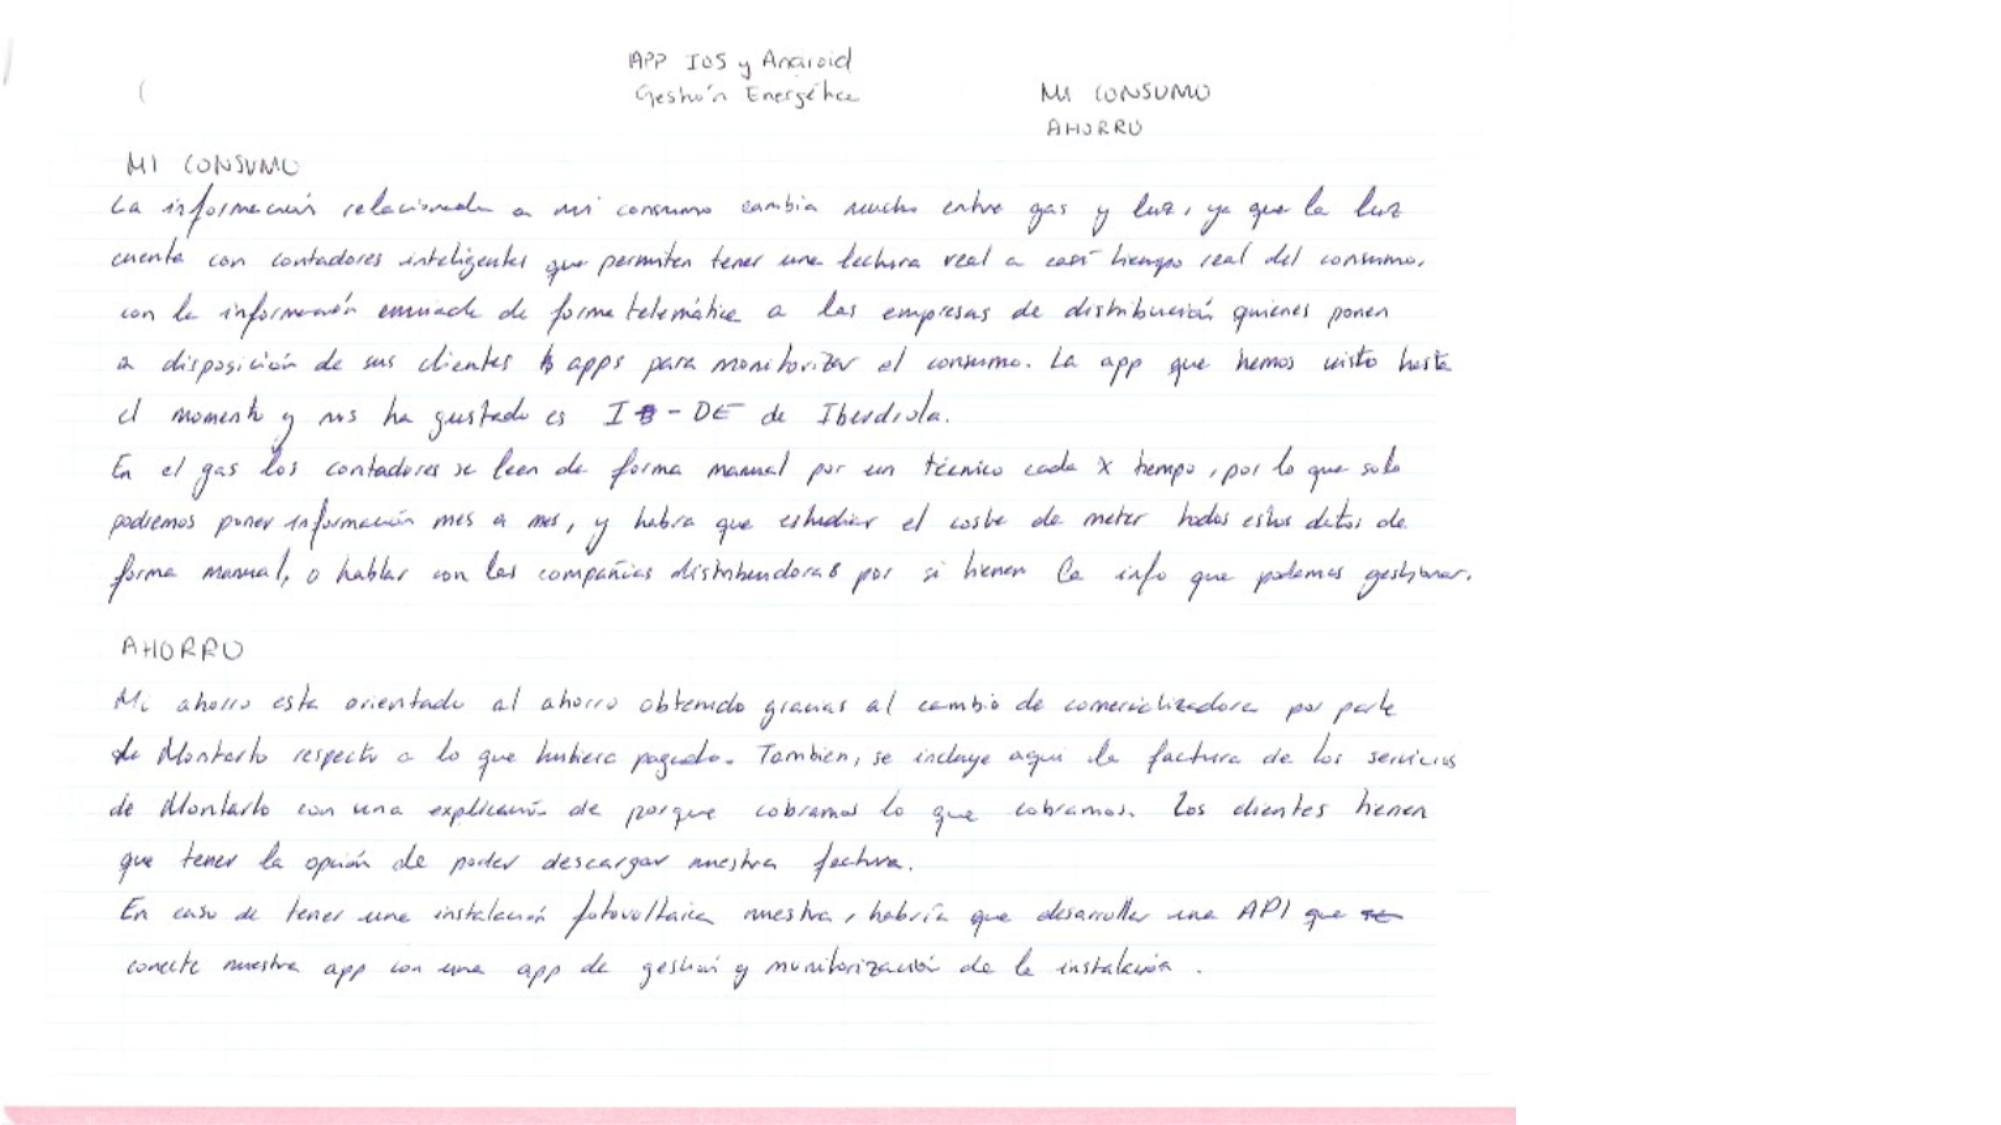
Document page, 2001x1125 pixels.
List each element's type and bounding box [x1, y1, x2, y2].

picture [2, 0, 1514, 1125]
